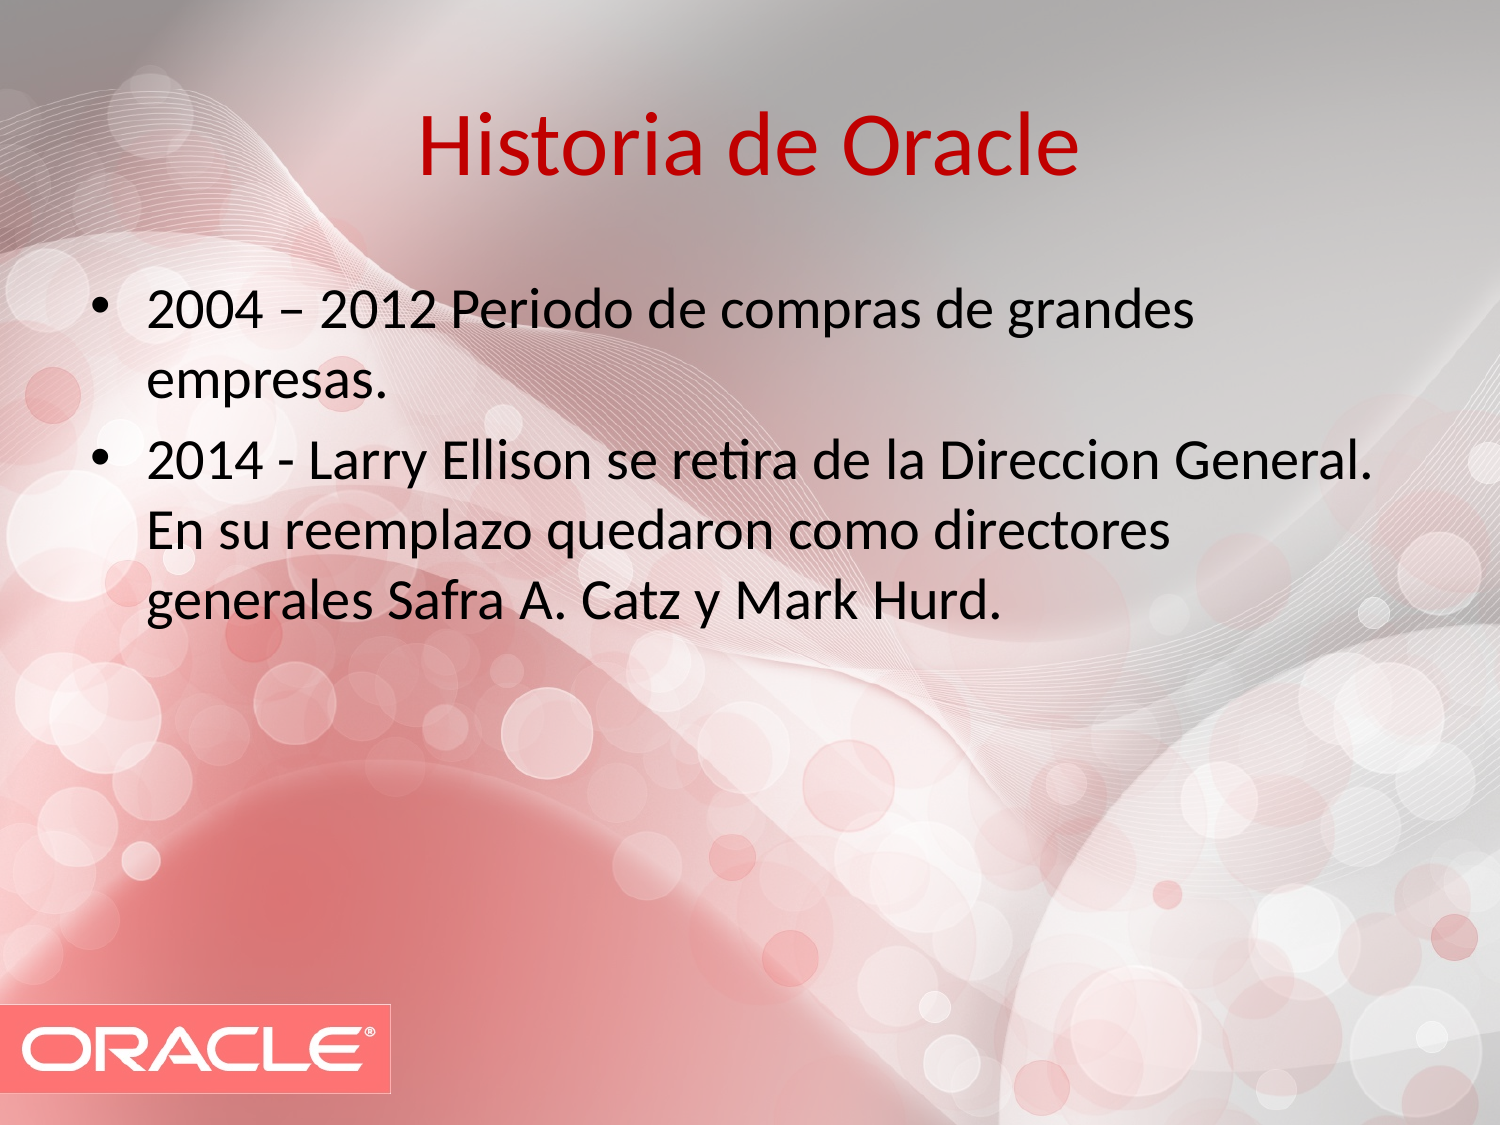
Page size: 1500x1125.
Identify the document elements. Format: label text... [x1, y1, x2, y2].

title Historia de Oracle [75, 45, 1425, 233]
list 2004 – 2012 Periodo de compras de grandes empresas. 2014 - Larry Ellison se retira de la Direccion General. En su reemplazo quedaron como directores generales Safra A. Catz y Mark Hurd. [75, 262, 1425, 1005]
